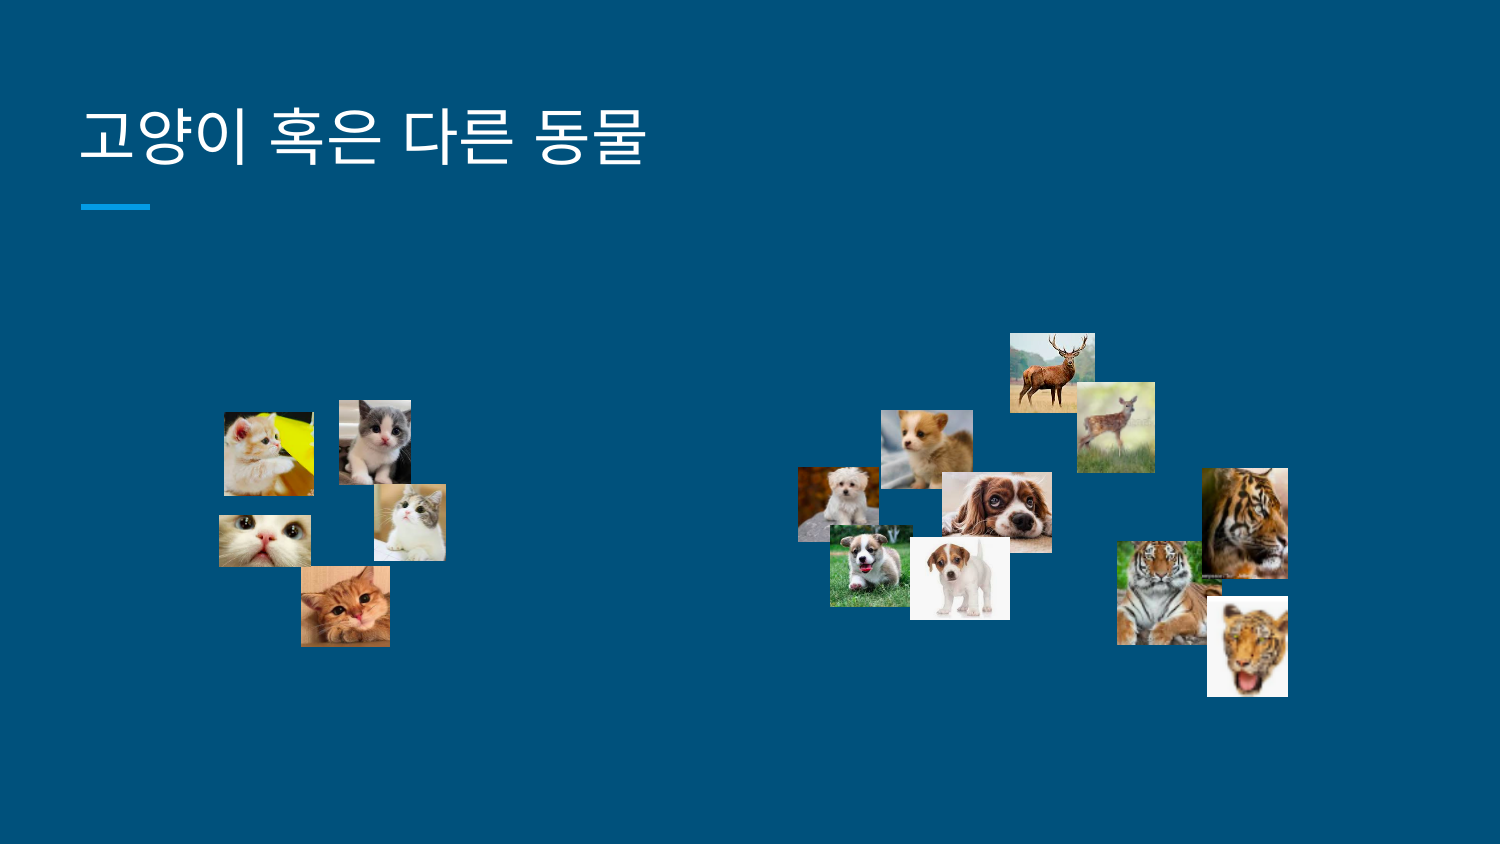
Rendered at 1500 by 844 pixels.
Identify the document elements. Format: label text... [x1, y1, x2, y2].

title 고양이 혹은 다른 동물 [63, 75, 1437, 188]
picture [799, 411, 1051, 619]
picture [220, 516, 389, 646]
picture [340, 401, 445, 560]
picture [1011, 334, 1154, 472]
picture [225, 413, 313, 495]
picture [1118, 469, 1287, 696]
